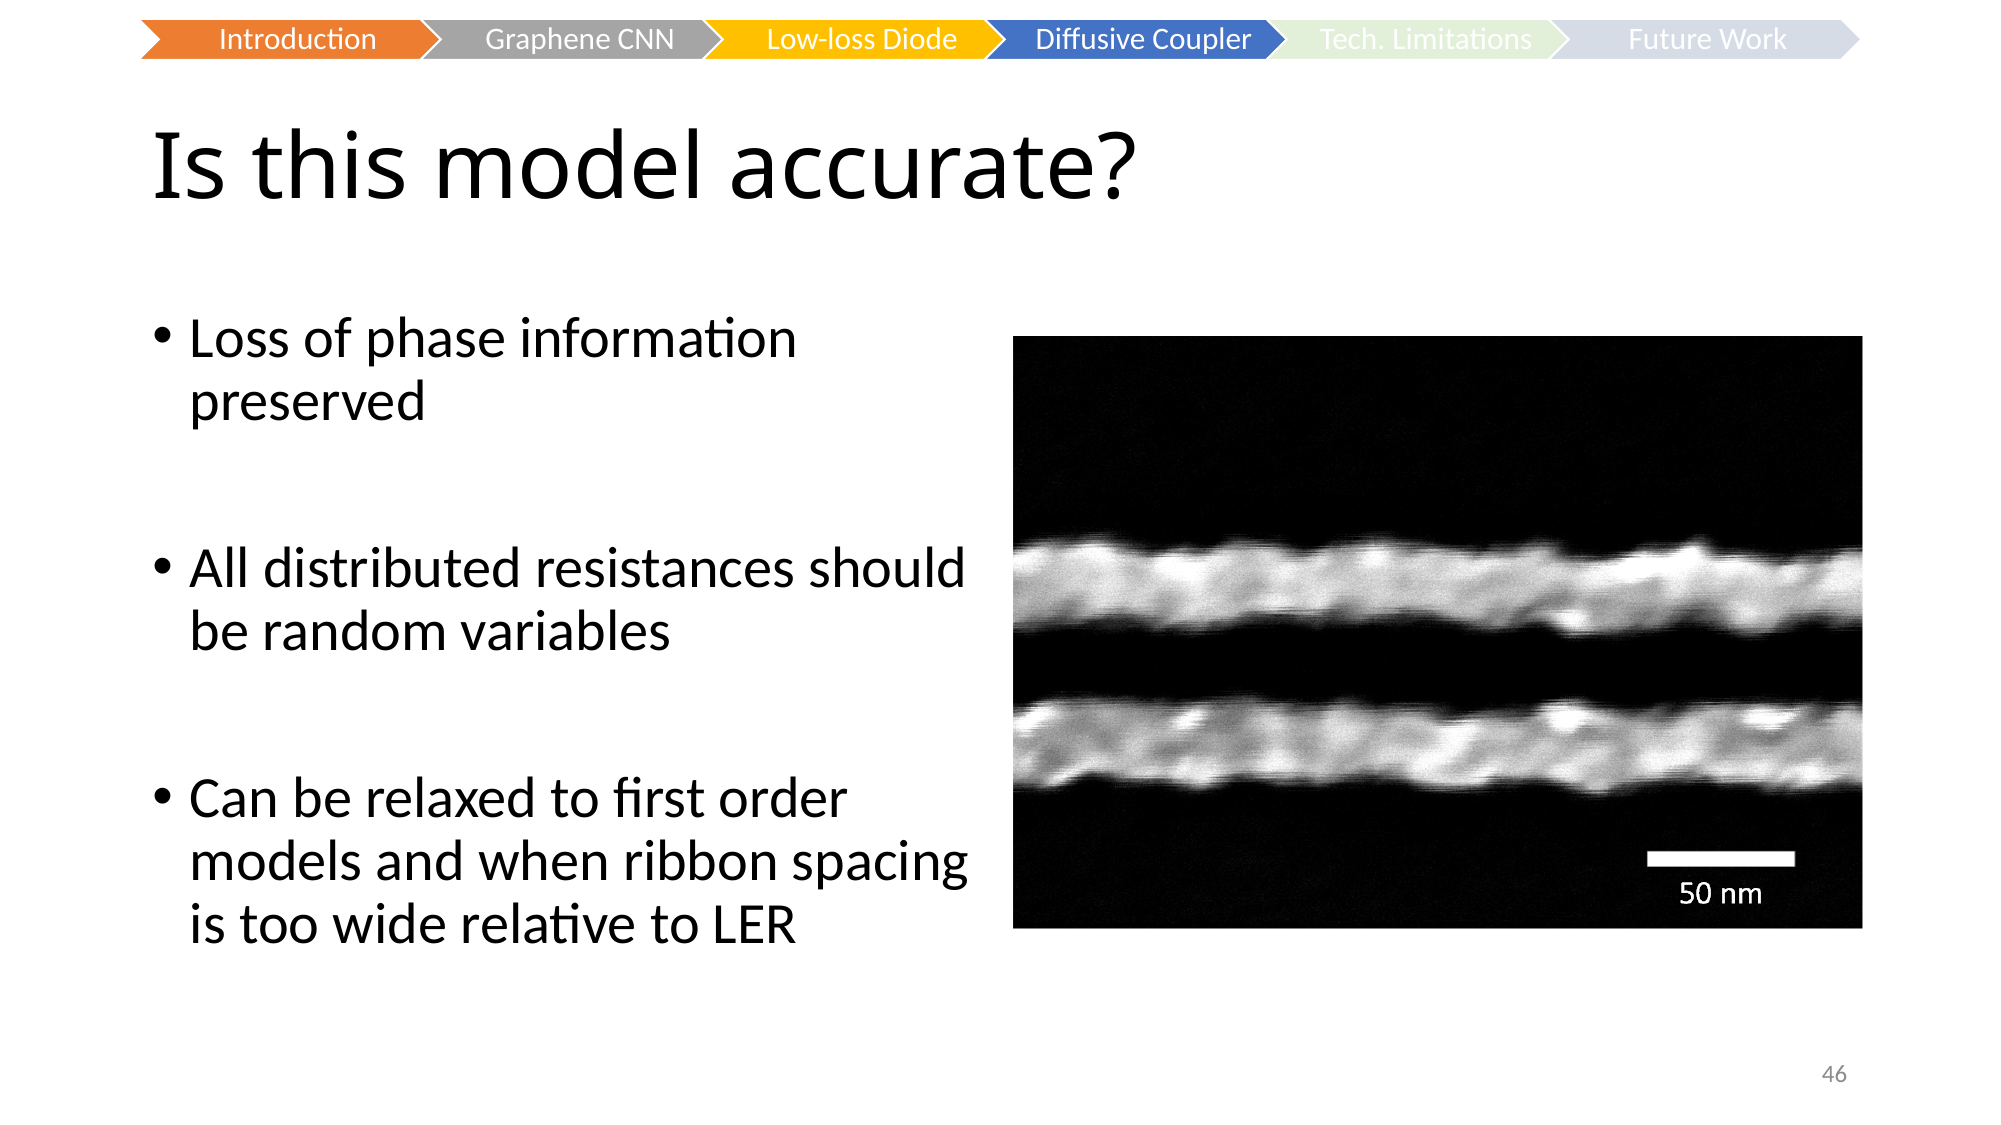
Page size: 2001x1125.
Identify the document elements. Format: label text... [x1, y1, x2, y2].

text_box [137, 18, 1863, 60]
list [1012, 335, 1863, 929]
slide_number 46 [1412, 1042, 1863, 1103]
title Is this model accurate? [137, 60, 1863, 278]
list Loss of phase information preserved All distributed resistances should be random variables Can be relaxed to first order models and when ribbon spacing is too wide relative to LER [137, 299, 988, 1014]
